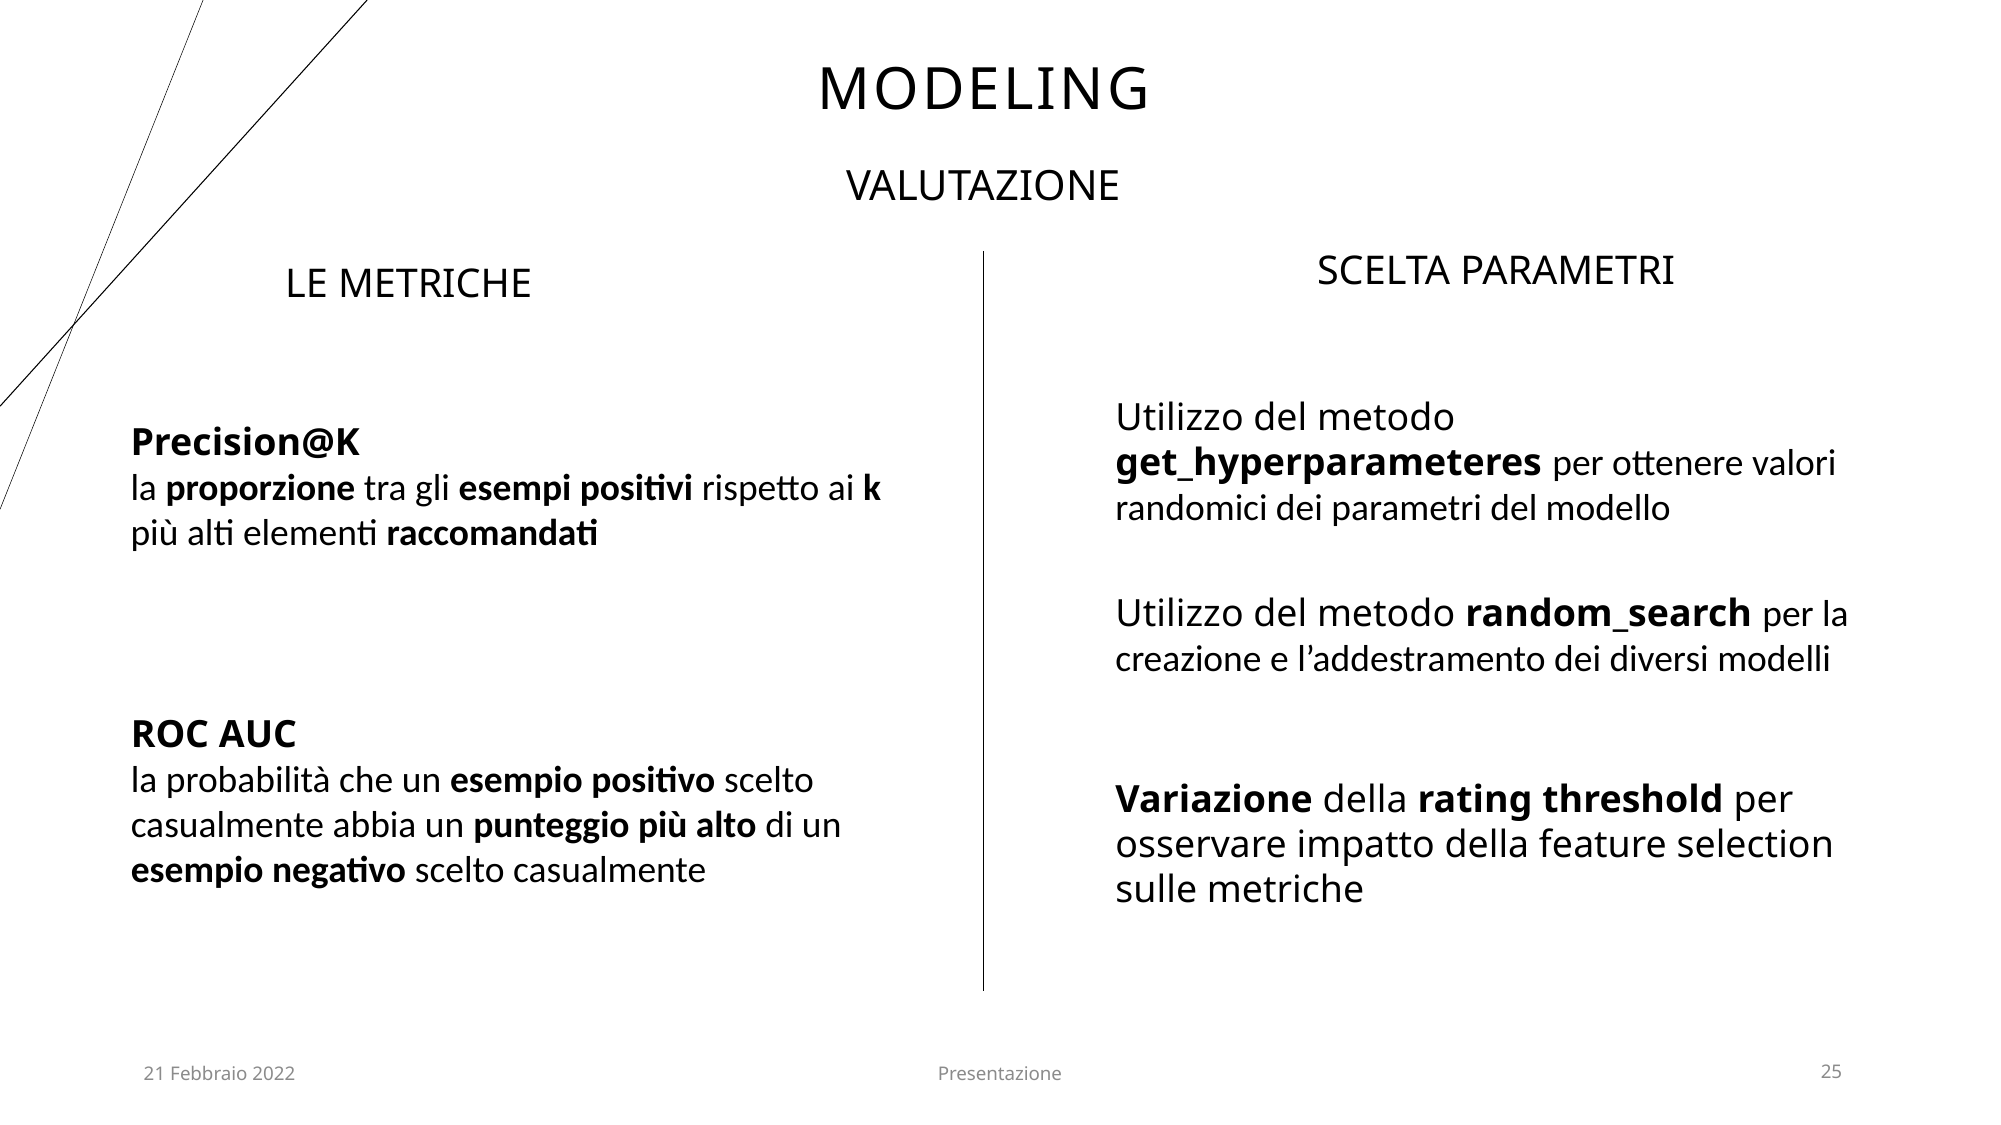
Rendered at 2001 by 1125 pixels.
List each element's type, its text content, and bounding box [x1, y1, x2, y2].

text_box Precision@K la proporzione tra gli esempi positivi rispetto ai k più alti elementi raccomandati [115, 410, 917, 606]
text_box ROC AUC la probabilità che un esempio positivo scelto casualmente abbia un punteggio più alto di un esempio negativo scelto casualmente [115, 702, 983, 898]
slide_number 25 [1407, 1042, 1858, 1103]
text_box SCELTA PARAMETRI [1302, 237, 1691, 300]
text_box Utilizzo del metodo get_hyperparameteres per ottenere valori randomici dei parametri del modello [1100, 385, 1902, 536]
text_box 21 Febbraio 2022 [128, 1042, 579, 1103]
text_box LE METRICHE [214, 250, 603, 314]
title MODELING [110, 27, 1858, 155]
text_box Utilizzo del metodo random_search per la creazione e l’addestramento dei diversi modelli [1100, 581, 1902, 686]
text_box VALUTAZIONE [789, 155, 1178, 216]
footer Presentazione [662, 1042, 1338, 1103]
text_box Variazione della rating threshold per osservare impatto della feature selection sulle metriche [1100, 767, 1902, 918]
